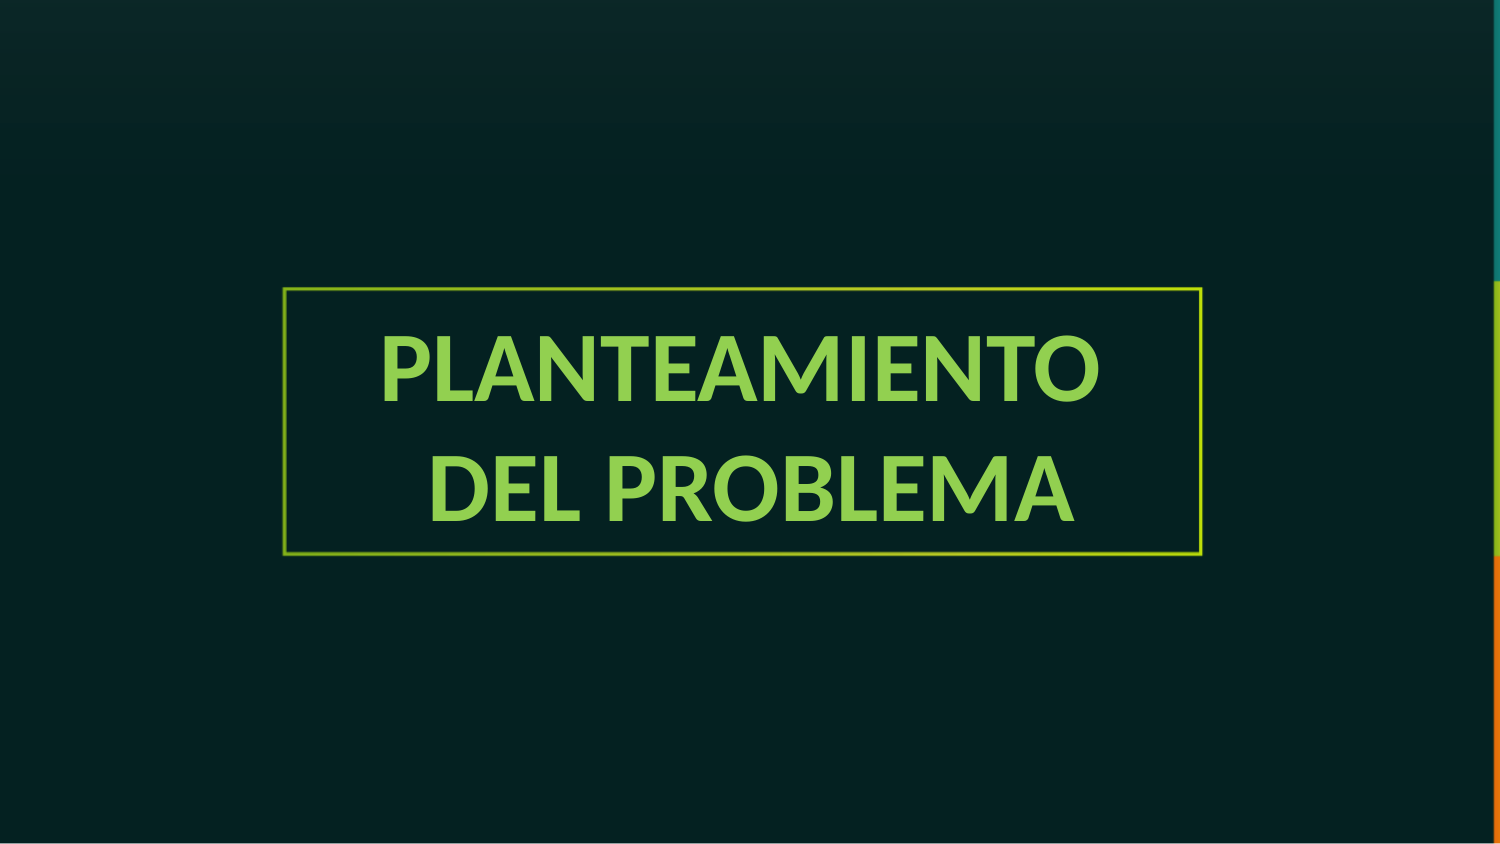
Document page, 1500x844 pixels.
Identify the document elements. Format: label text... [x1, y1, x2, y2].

picture [0, 0, 1500, 844]
text_box PLANTEAMIENTO DEL PROBLEMA [364, 346, 1136, 497]
